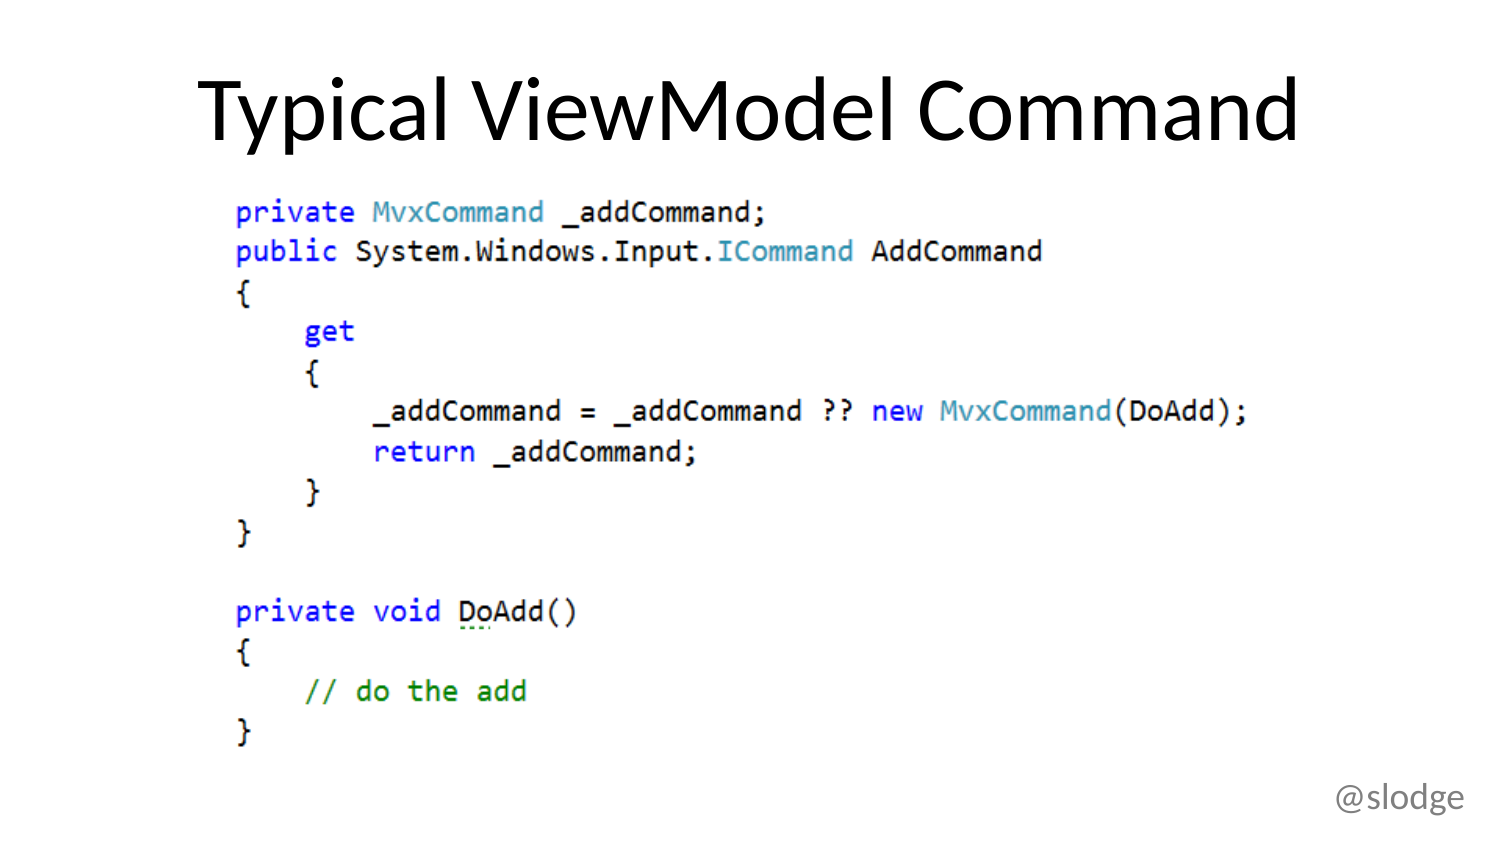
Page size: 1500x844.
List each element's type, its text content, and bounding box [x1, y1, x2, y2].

title Typical ViewModel Command [75, 33, 1425, 175]
picture [226, 194, 1274, 753]
